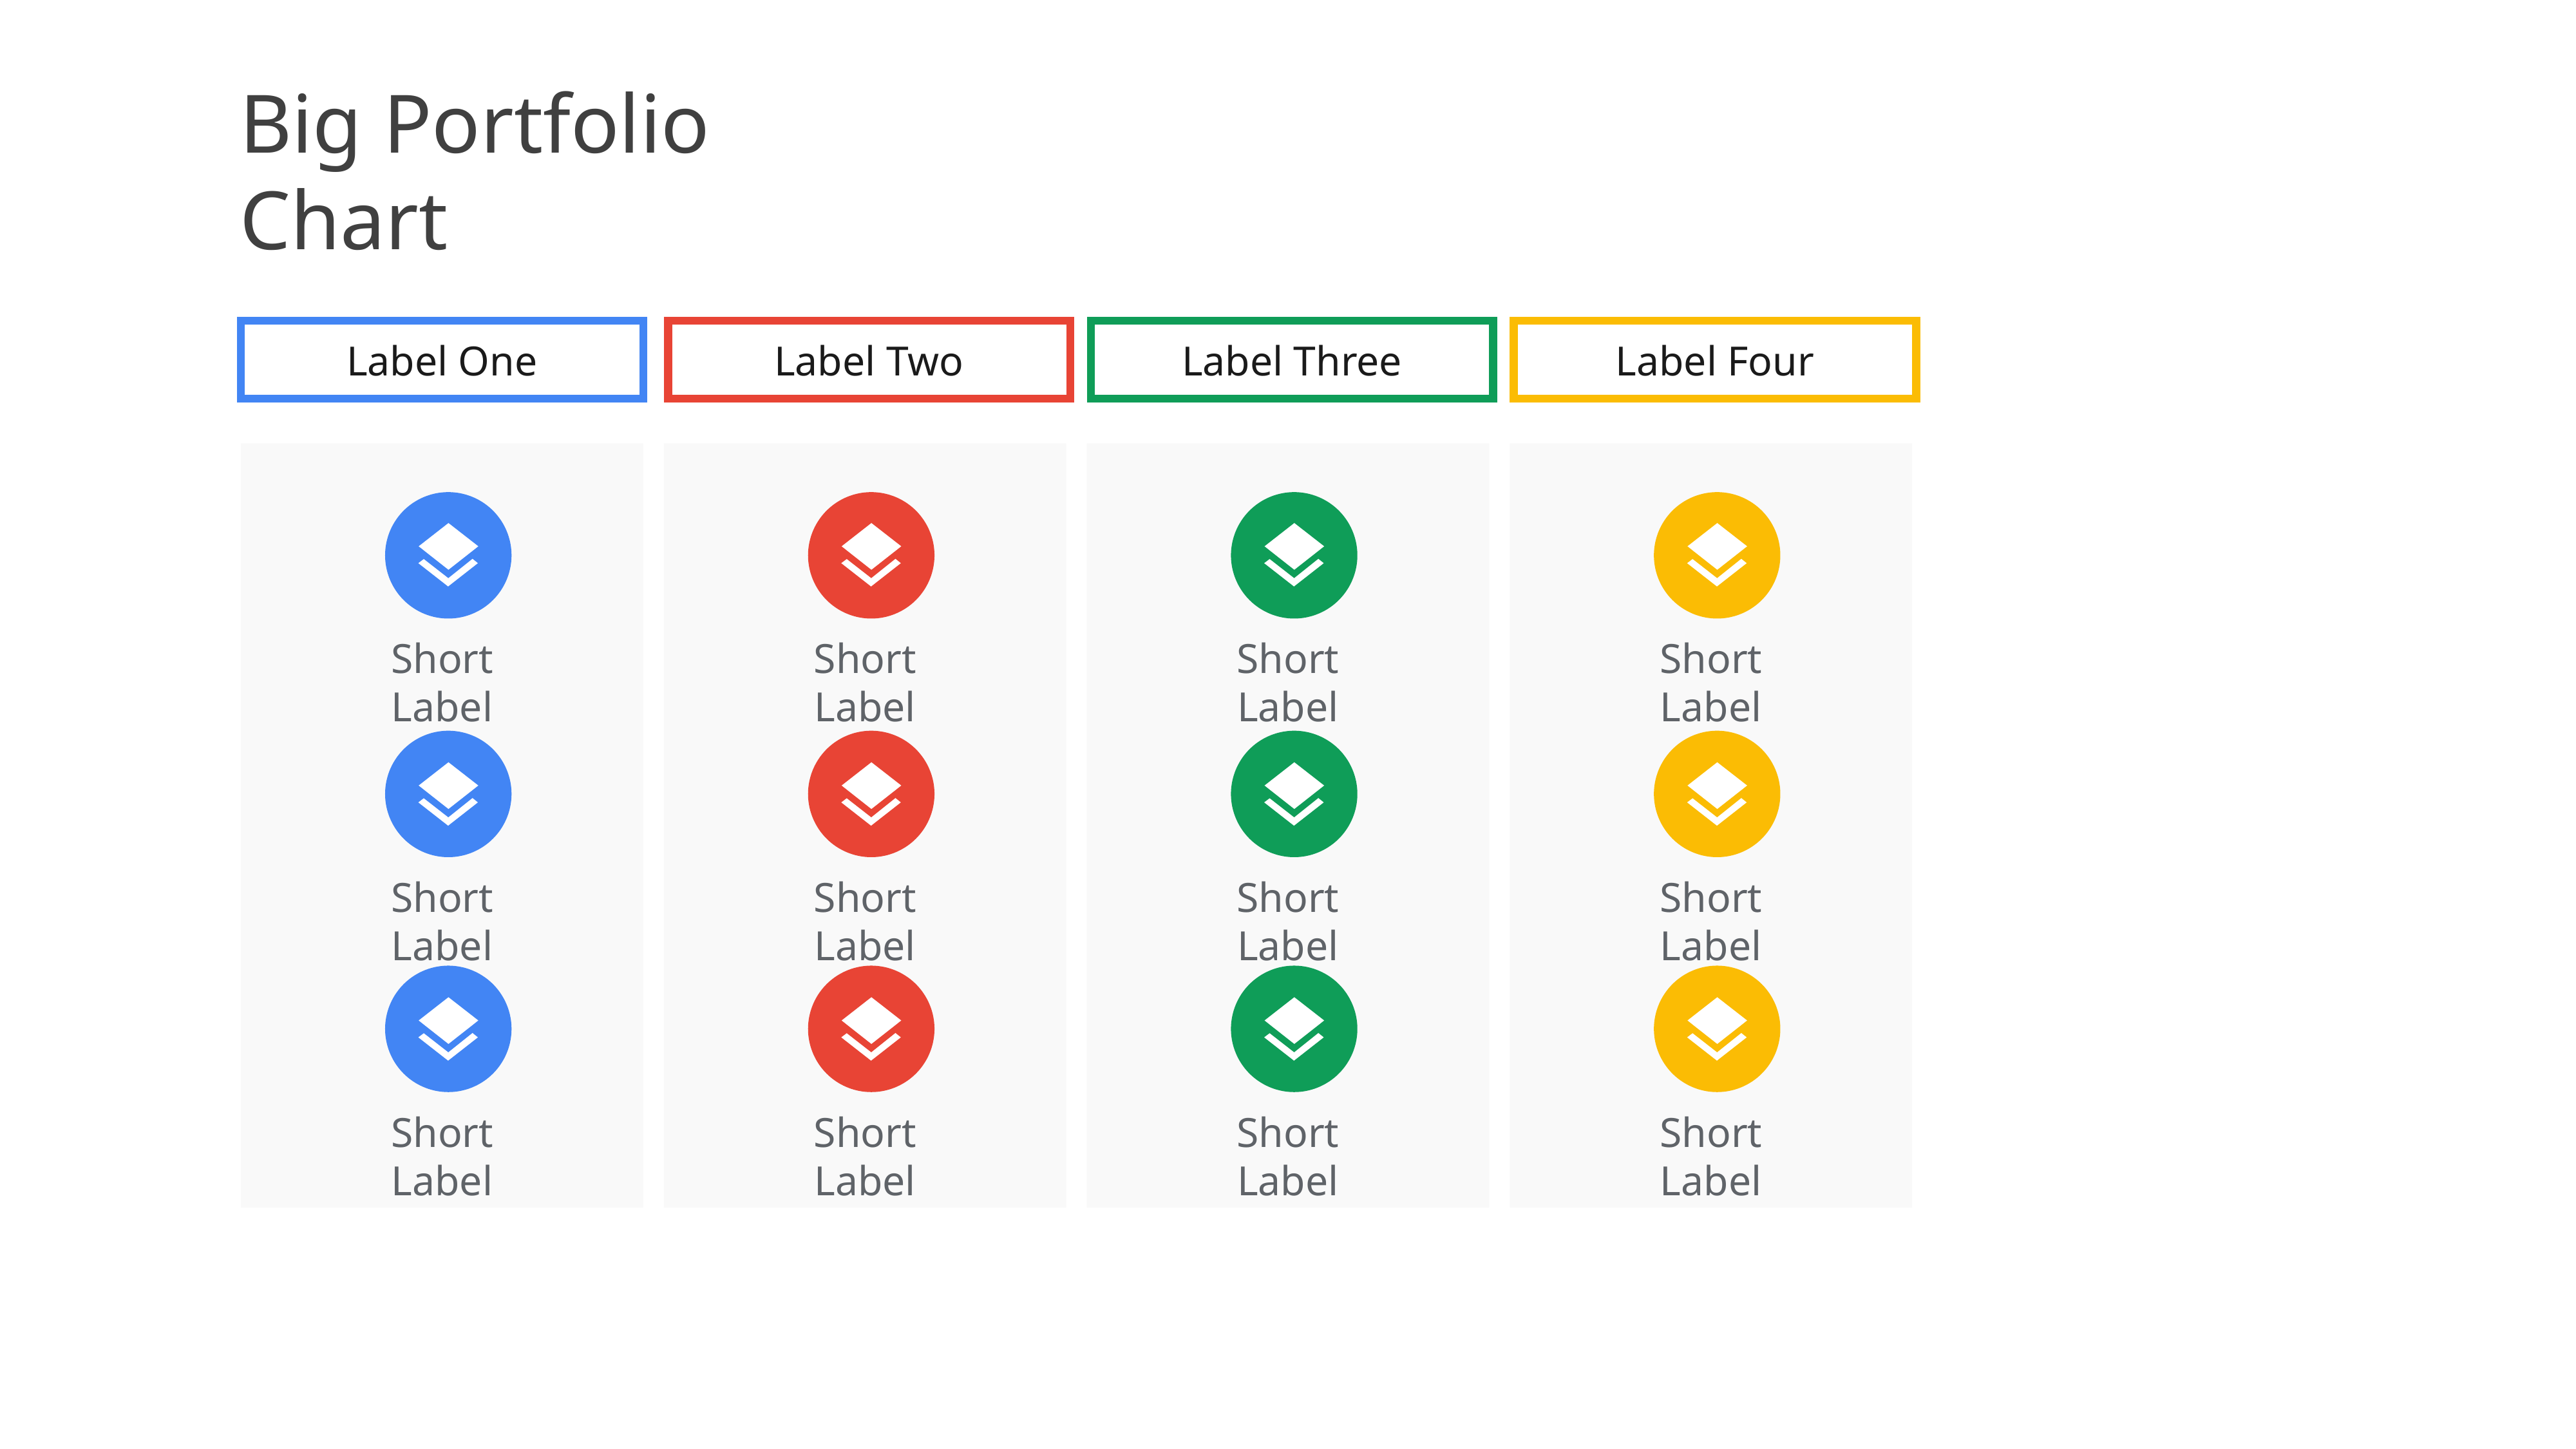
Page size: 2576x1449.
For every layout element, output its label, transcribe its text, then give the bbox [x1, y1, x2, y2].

text_box [808, 965, 935, 1092]
text_box [663, 443, 1066, 1208]
text_box [418, 558, 478, 587]
text_box [841, 997, 902, 1045]
text_box [1264, 762, 1325, 810]
text_box [1264, 997, 1325, 1045]
text_box [1086, 443, 1490, 1208]
text_box [384, 965, 512, 1092]
text_box [1264, 523, 1325, 570]
text_box [418, 798, 478, 826]
text_box [384, 730, 512, 857]
text_box Label Four [1513, 320, 1917, 399]
text_box Big Portfolio Chart [240, 164, 908, 266]
text_box [419, 762, 478, 810]
text_box Short Label [1608, 633, 1814, 685]
text_box Short Label [762, 1107, 968, 1159]
text_box [841, 762, 902, 810]
text_box Short Label [1185, 1107, 1391, 1159]
text_box Short Label [1185, 633, 1391, 685]
text_box [418, 1033, 478, 1061]
text_box Short Label [1608, 1107, 1814, 1159]
text_box [841, 798, 901, 826]
text_box [1510, 443, 1913, 1208]
text_box [1231, 730, 1358, 857]
text_box [1687, 523, 1747, 570]
text_box [1264, 1033, 1324, 1061]
text_box [1654, 730, 1781, 857]
text_box [1264, 558, 1324, 587]
text_box [1231, 965, 1358, 1092]
text_box Label Three [1090, 320, 1493, 399]
text_box [1654, 492, 1781, 619]
text_box [1687, 558, 1747, 587]
text_box [1687, 997, 1747, 1045]
text_box Short Label [339, 1107, 545, 1159]
text_box [1687, 762, 1747, 810]
text_box [1687, 798, 1747, 826]
text_box [841, 558, 901, 587]
text_box [841, 1033, 901, 1061]
text_box [1654, 965, 1781, 1092]
text_box [1264, 798, 1324, 826]
text_box [419, 523, 478, 570]
text_box [241, 443, 643, 1208]
text_box Short Label [339, 633, 545, 685]
text_box [384, 492, 512, 619]
text_box Short Label [762, 633, 968, 685]
text_box Label Two [668, 320, 1070, 399]
text_box [808, 492, 935, 619]
text_box Short Label [339, 871, 545, 923]
text_box [1687, 1033, 1747, 1061]
text_box [841, 523, 902, 570]
text_box Short Label [1608, 871, 1814, 923]
text_box Short Label [762, 871, 968, 923]
text_box Short Label [1185, 871, 1391, 923]
text_box [419, 997, 478, 1045]
text_box [808, 730, 935, 857]
text_box [1231, 492, 1358, 619]
text_box Label One [241, 320, 643, 399]
